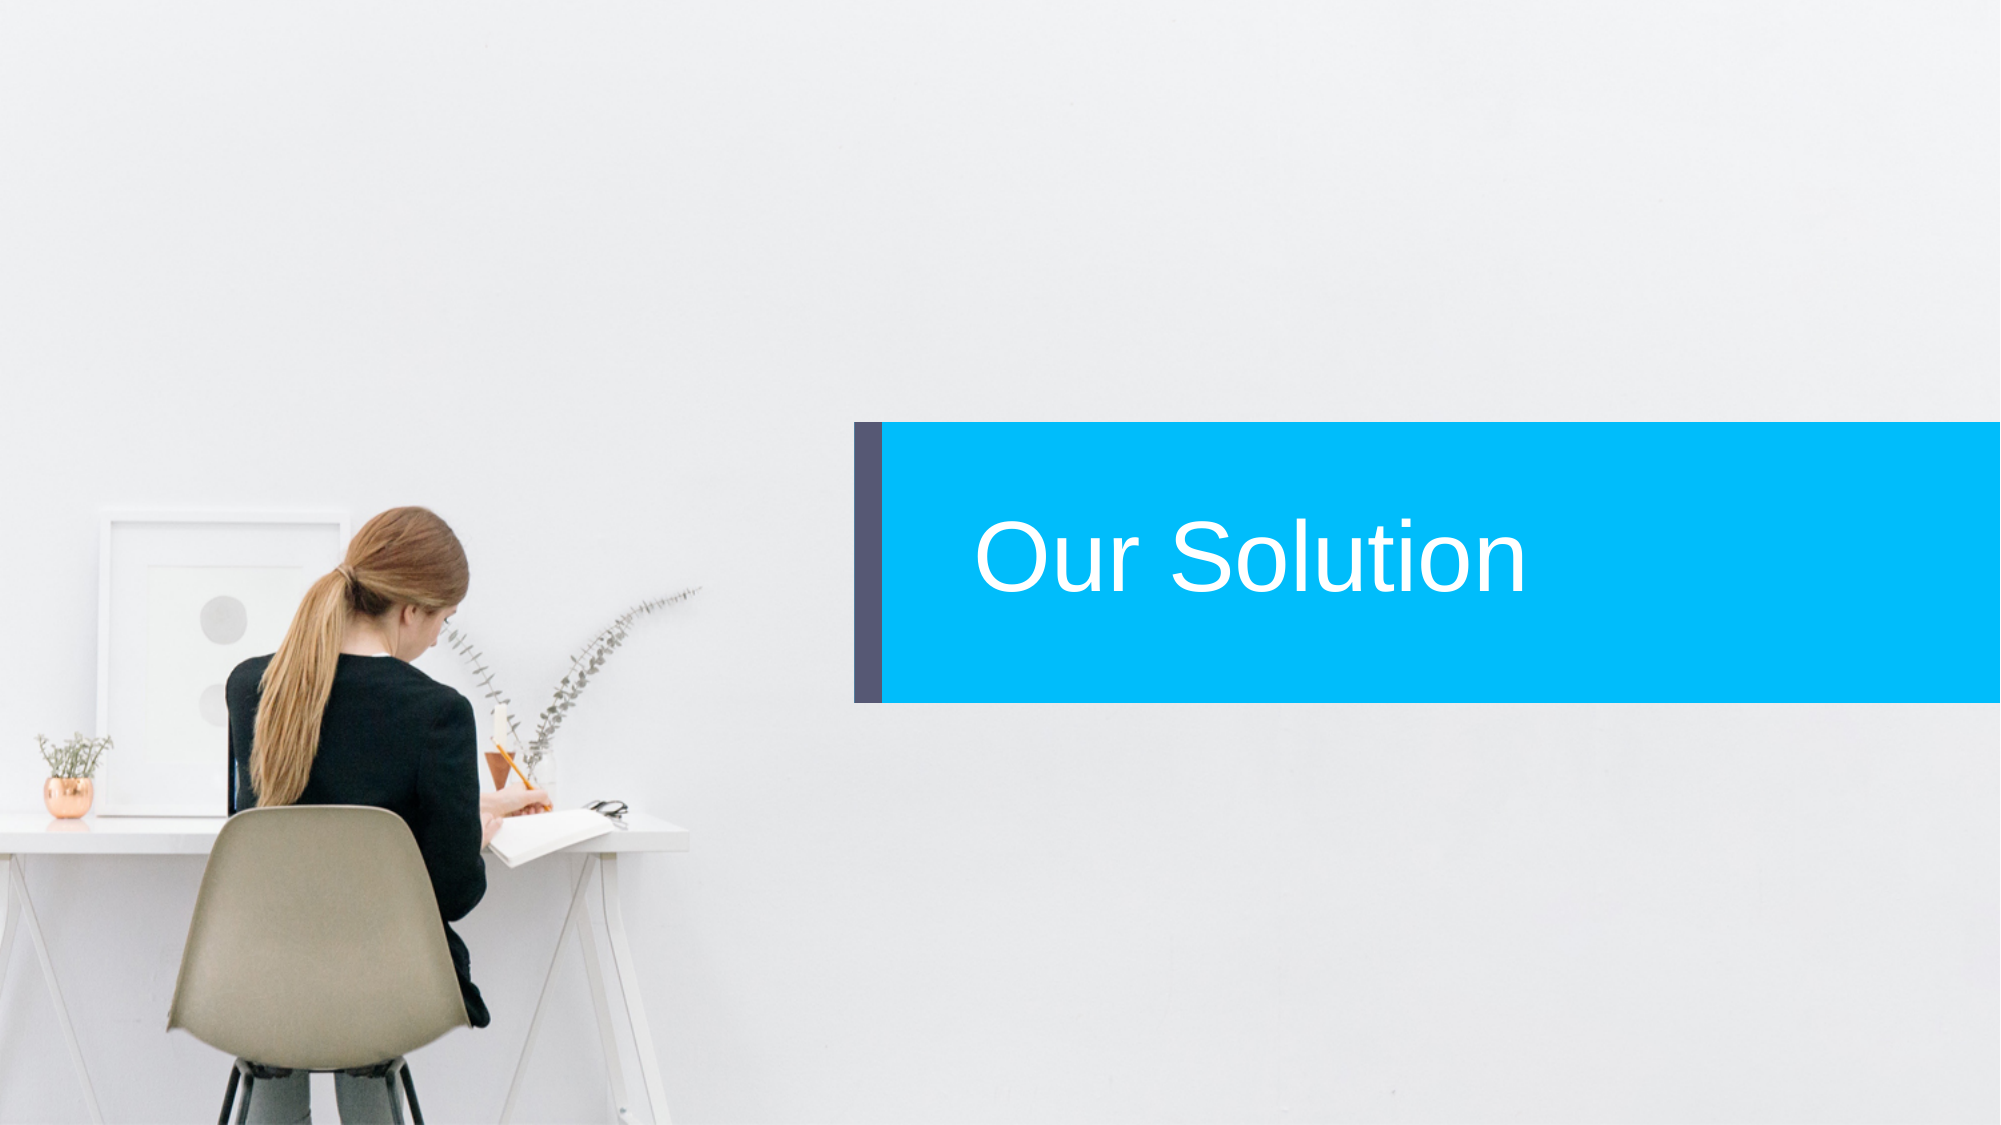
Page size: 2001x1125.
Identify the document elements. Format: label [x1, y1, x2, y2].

text_box [854, 422, 2000, 703]
picture [0, 0, 2001, 1125]
